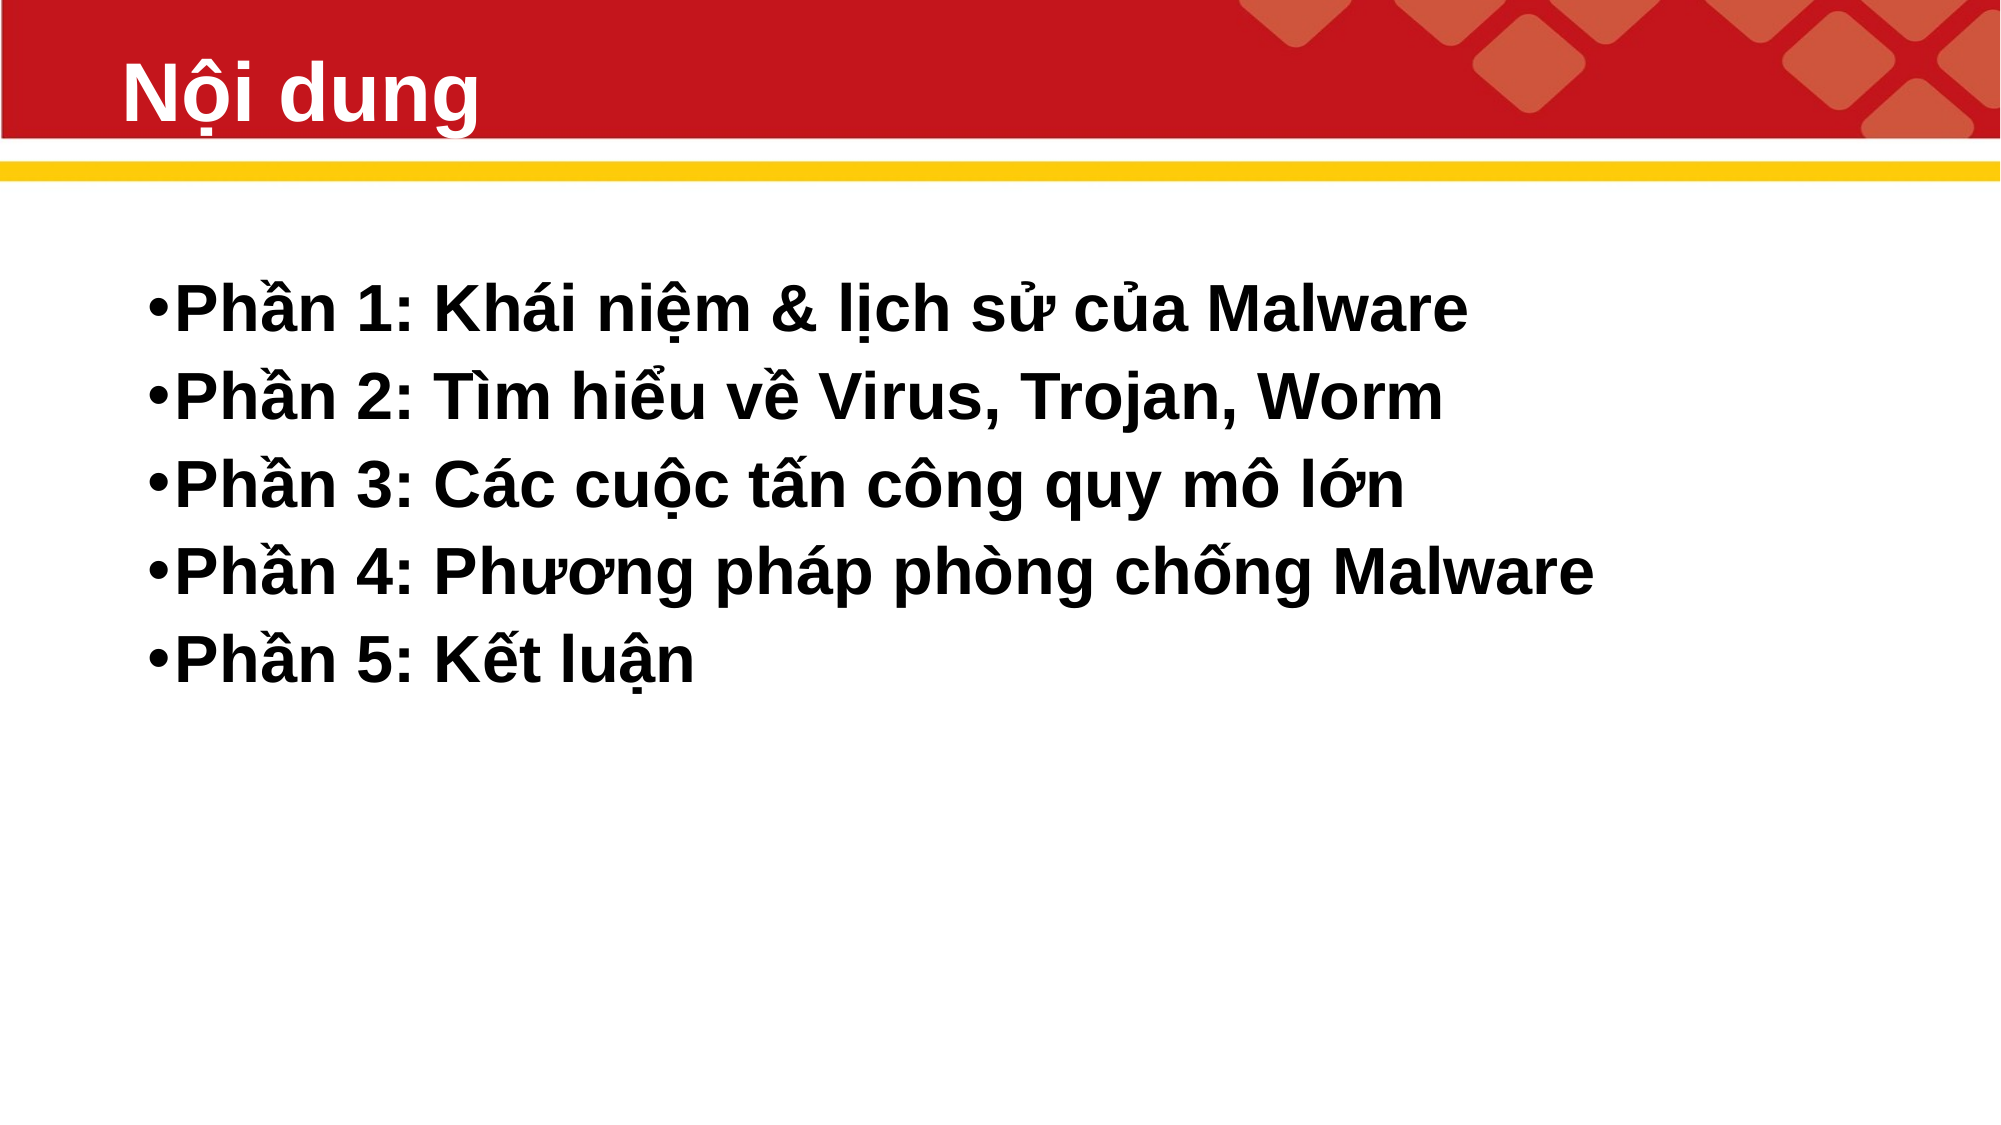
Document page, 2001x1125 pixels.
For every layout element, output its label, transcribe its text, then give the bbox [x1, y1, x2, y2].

picture [0, 0, 2001, 1125]
list Phần 1: Khái niệm & lịch sử của Malware Phần 2: Tìm hiểu về Virus, Trojan, Worm Phần 3: Các cuộc tấn công quy mô lớn Phần 4: Phương pháp phòng chống Malware Phần 5: Kết luận [131, 266, 1723, 1025]
title Nội dung [106, 0, 1863, 204]
